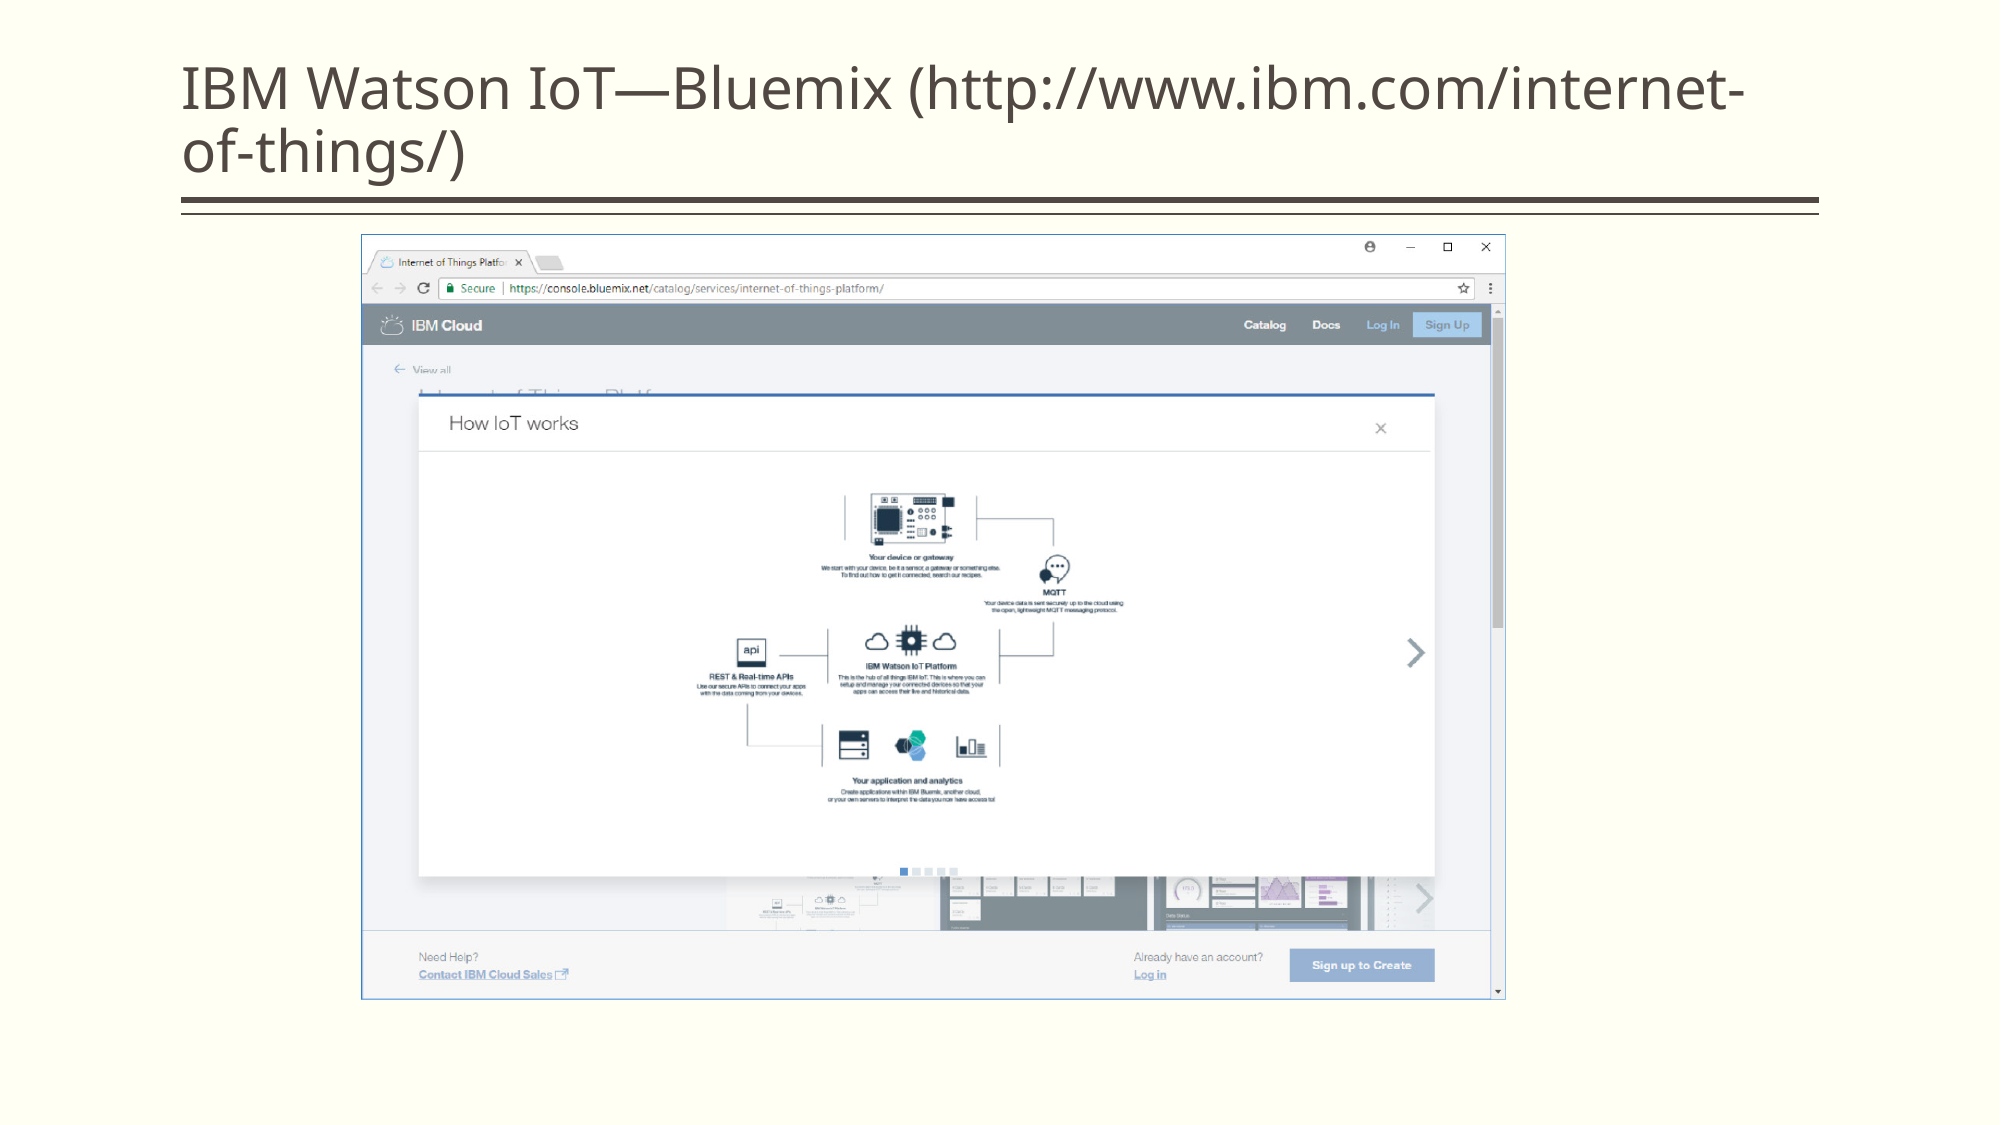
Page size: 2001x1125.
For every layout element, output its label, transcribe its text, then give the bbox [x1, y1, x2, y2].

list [361, 234, 1506, 1000]
title IBM Watson IoT—Bluemix (http://www.ibm.com/internet‐of‐things/) [181, 12, 1819, 193]
